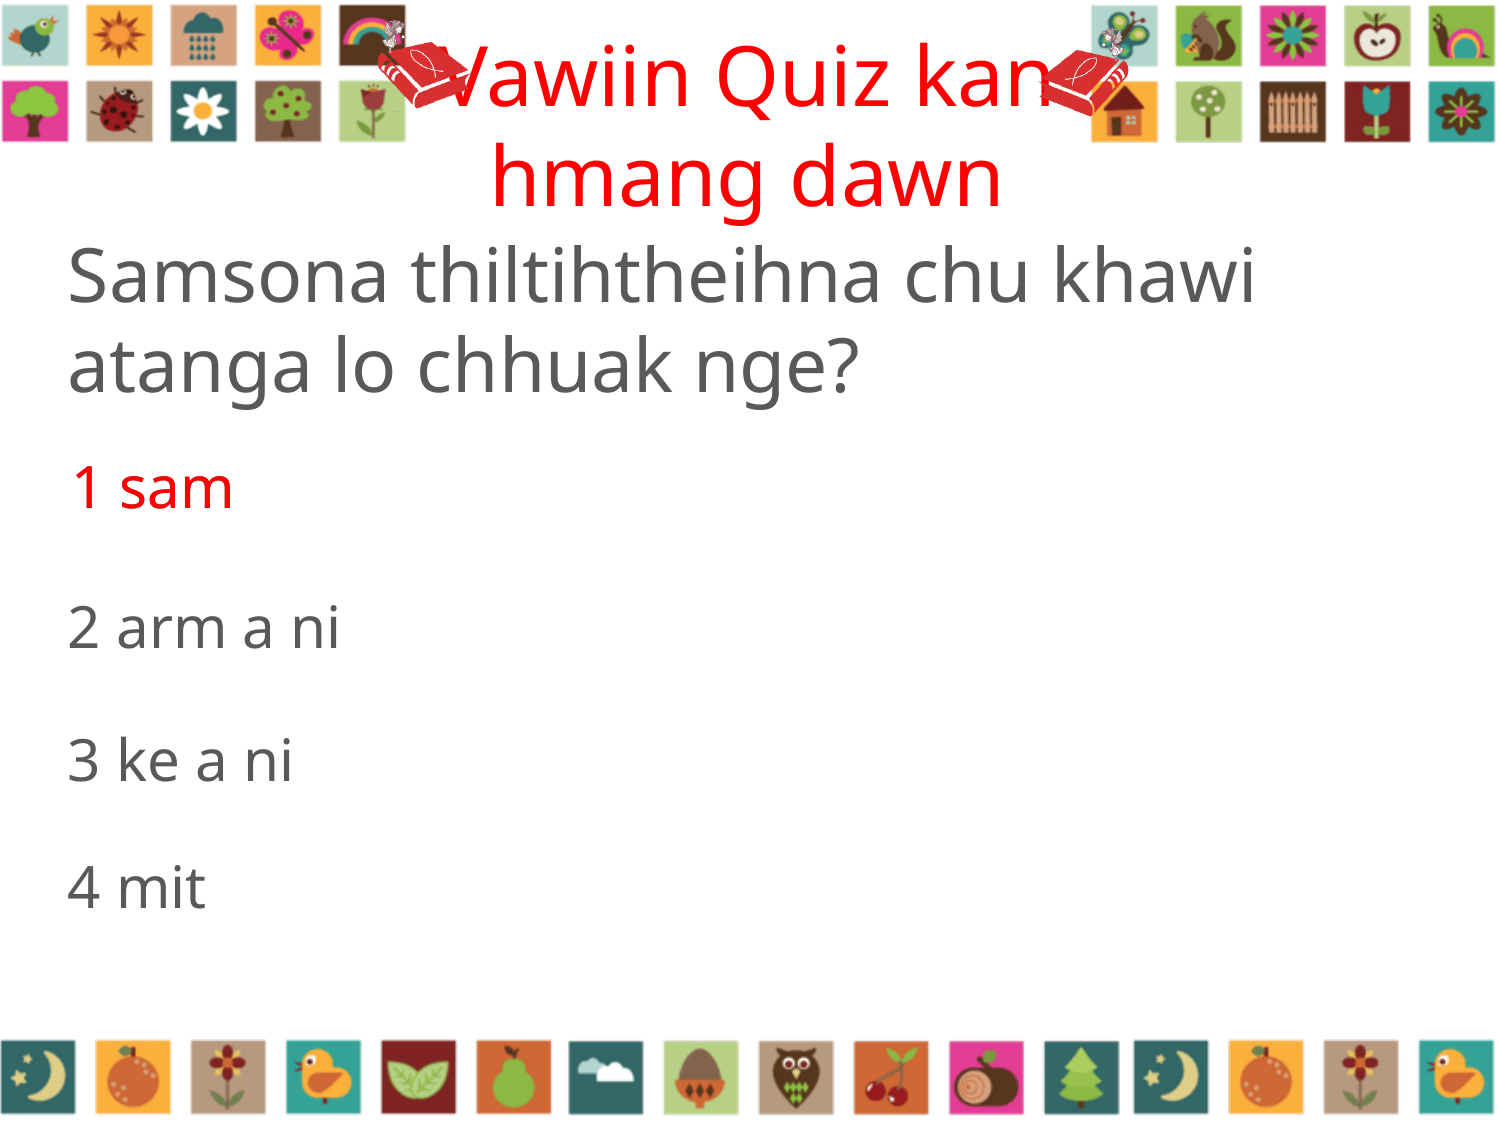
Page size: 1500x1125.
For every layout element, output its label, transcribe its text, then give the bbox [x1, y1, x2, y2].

text_box 2 arm a ni [53, 582, 1436, 668]
picture [0, 3, 503, 150]
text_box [0, 1028, 1500, 1118]
text_box 3 ke a ni [53, 716, 1483, 801]
text_box 4 mit [53, 842, 1483, 928]
text_box 1 sam [56, 442, 1486, 528]
text_box Vawiin Quiz kan hmang dawn [414, 16, 1080, 219]
picture [1007, 3, 1500, 150]
text_box Samsona thiltihtheihna chu khawi atanga lo chhuak nge? [53, 219, 1436, 415]
